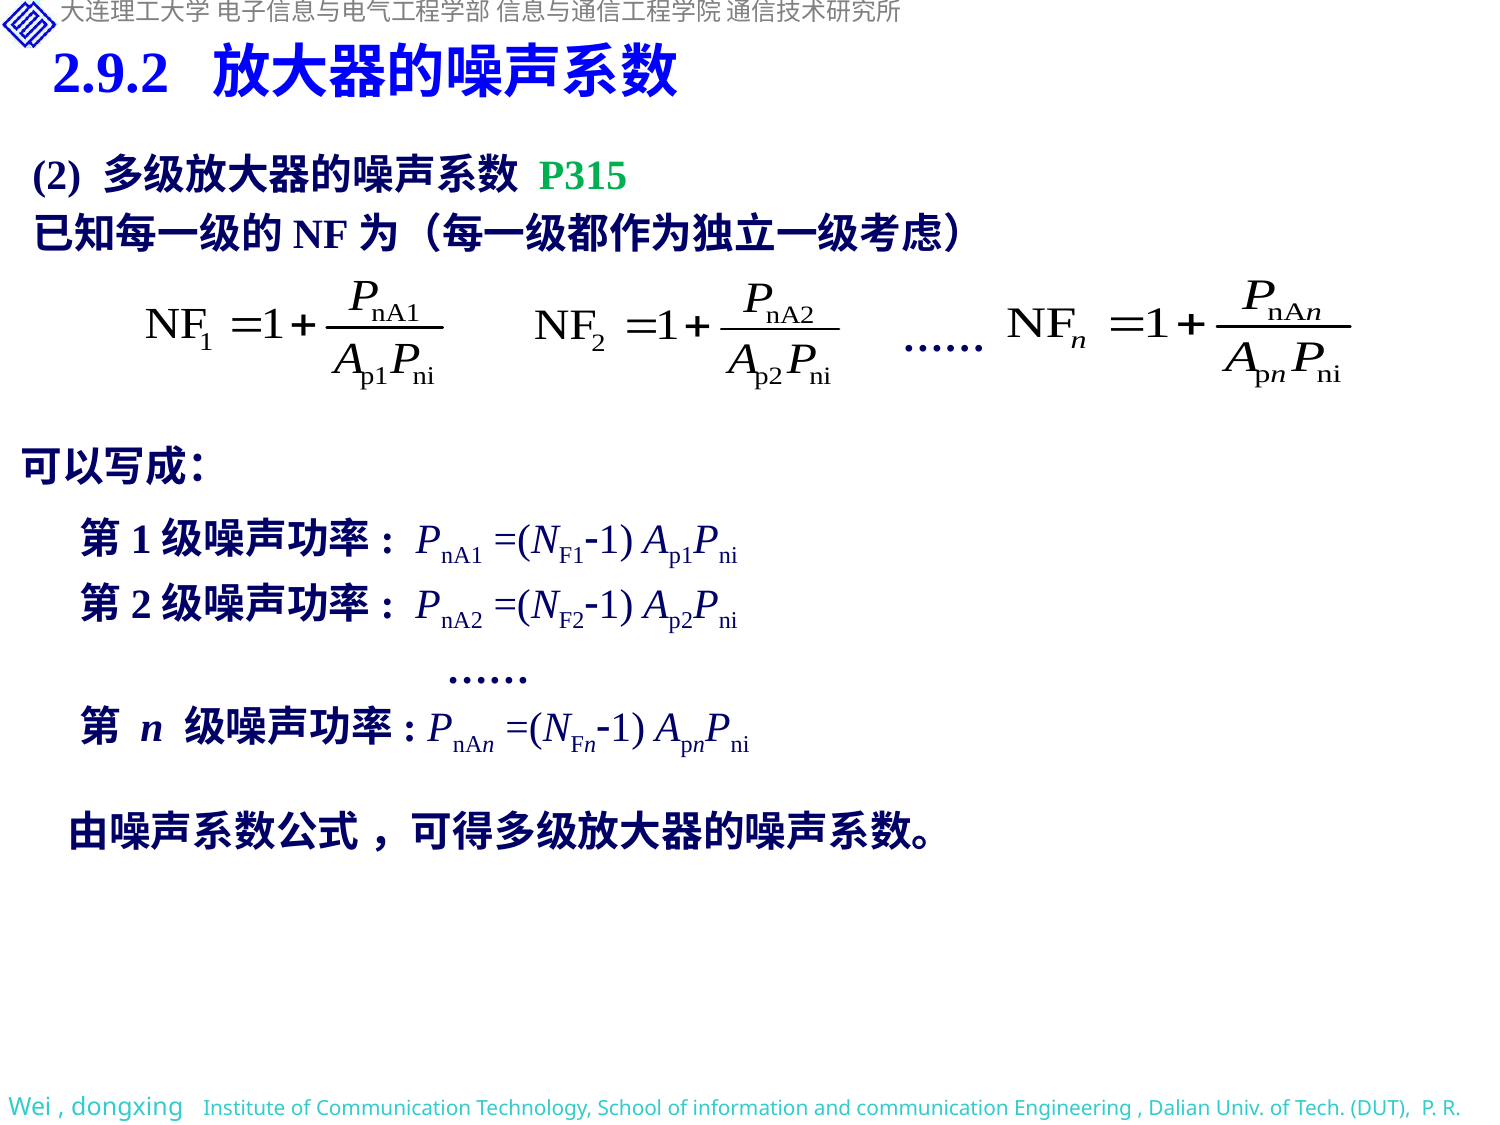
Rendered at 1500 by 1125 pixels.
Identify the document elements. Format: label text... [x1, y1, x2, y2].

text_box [524, 271, 851, 398]
picture [0, 0, 59, 49]
text_box 第1级噪声功率: PnA1 =(NF11) Ap1Pni 第2级噪声功率: PnA2 =(NF21) Ap2Pni …… 第 n 级噪声功率: PnAn =(NFn1) ApnPni [64, 504, 904, 787]
title 2.9.2 放大器的噪声系数 [37, 37, 888, 100]
text_box (2) 多级放大器的噪声系数 P315 已知每一级的NF为（每一级都作为独立一级考虑） [17, 140, 1325, 283]
text_box …… [887, 302, 990, 374]
text_box 可以写成： [5, 432, 266, 504]
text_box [135, 267, 454, 398]
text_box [995, 267, 1363, 396]
